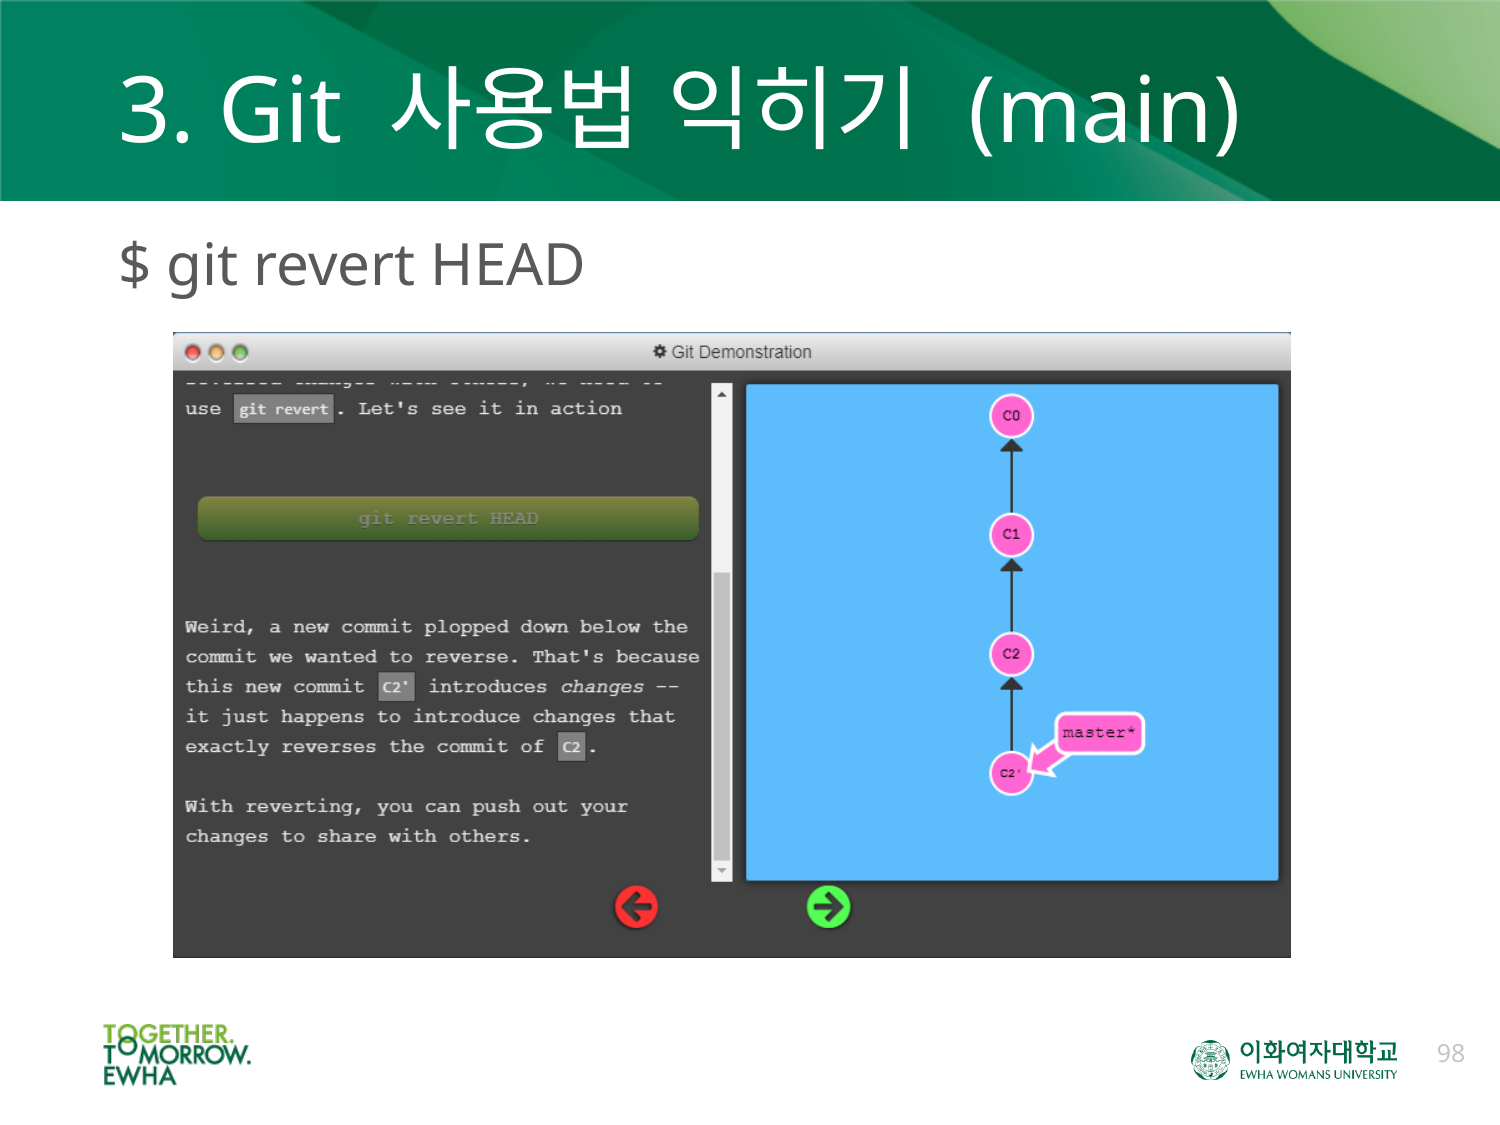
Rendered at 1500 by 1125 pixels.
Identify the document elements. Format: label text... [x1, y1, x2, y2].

picture [0, 0, 1500, 201]
text_box $ git revert HEAD [103, 205, 1397, 920]
picture [173, 332, 1291, 958]
picture [103, 1024, 251, 1087]
title 3. Git 사용법 익히기 (main) [103, 4, 1457, 222]
slide_number 98 [1142, 1024, 1481, 1085]
